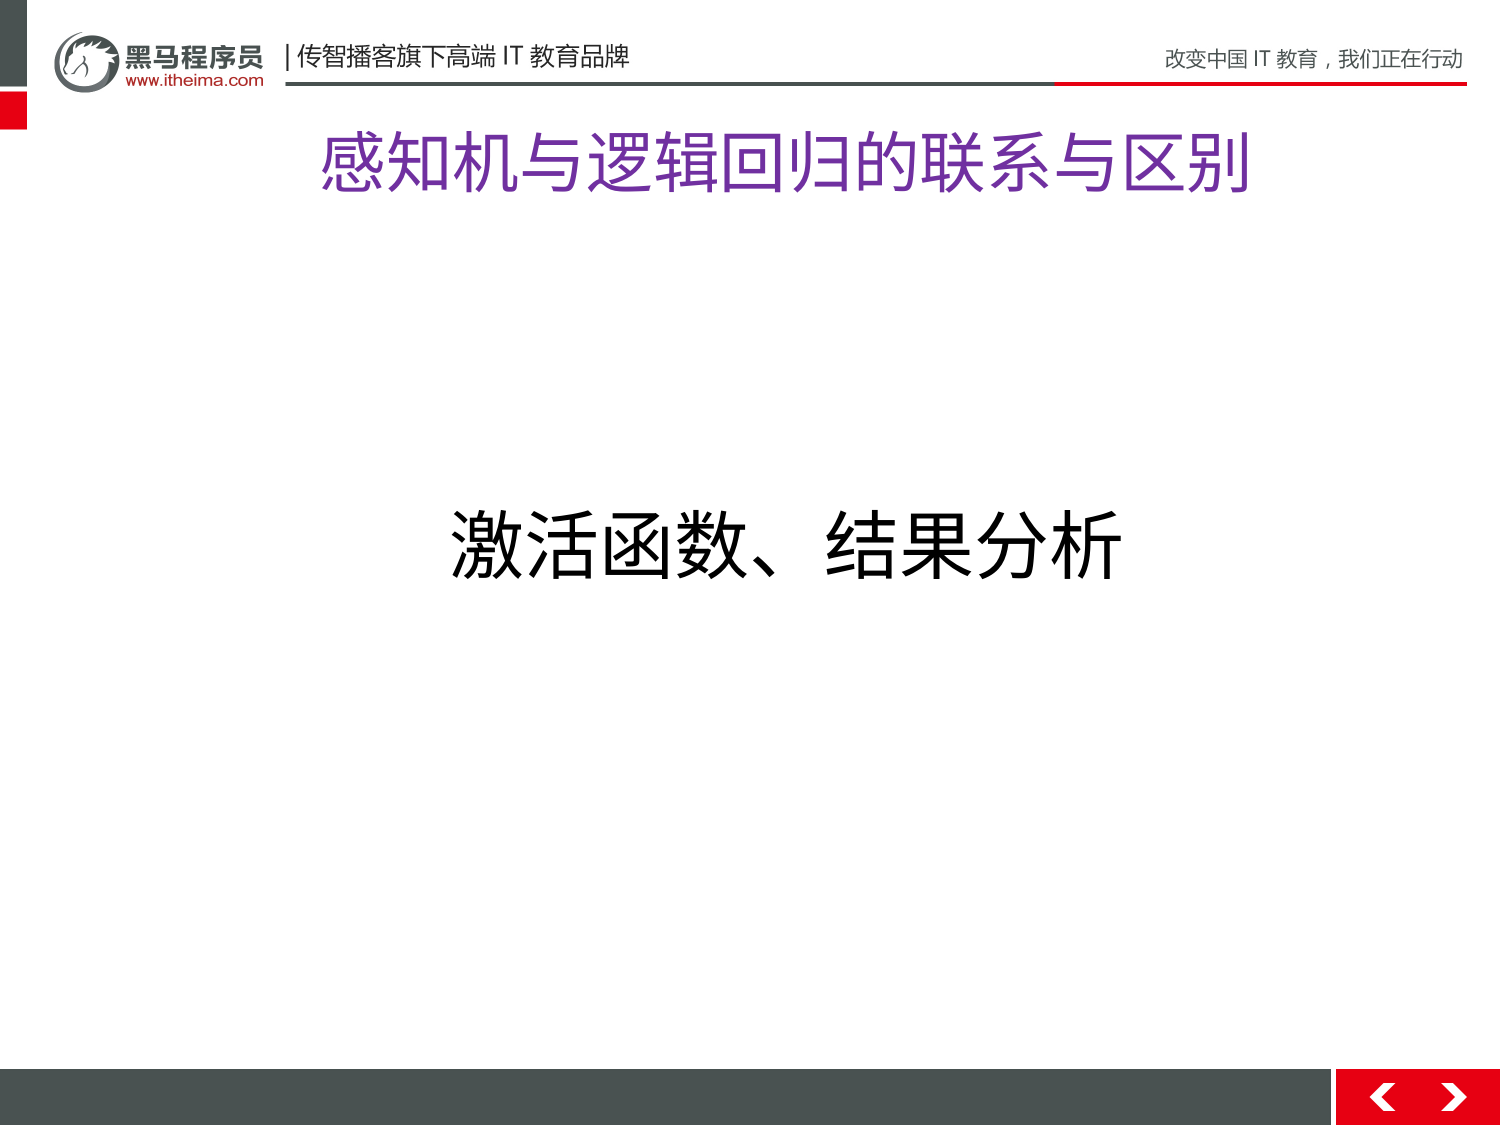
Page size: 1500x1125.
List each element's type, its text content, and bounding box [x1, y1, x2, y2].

text_box 感知机与逻辑回归的联系与区别 [304, 113, 1269, 209]
picture [0, 0, 1500, 1125]
text_box 激活函数、结果分析 [434, 491, 1140, 597]
